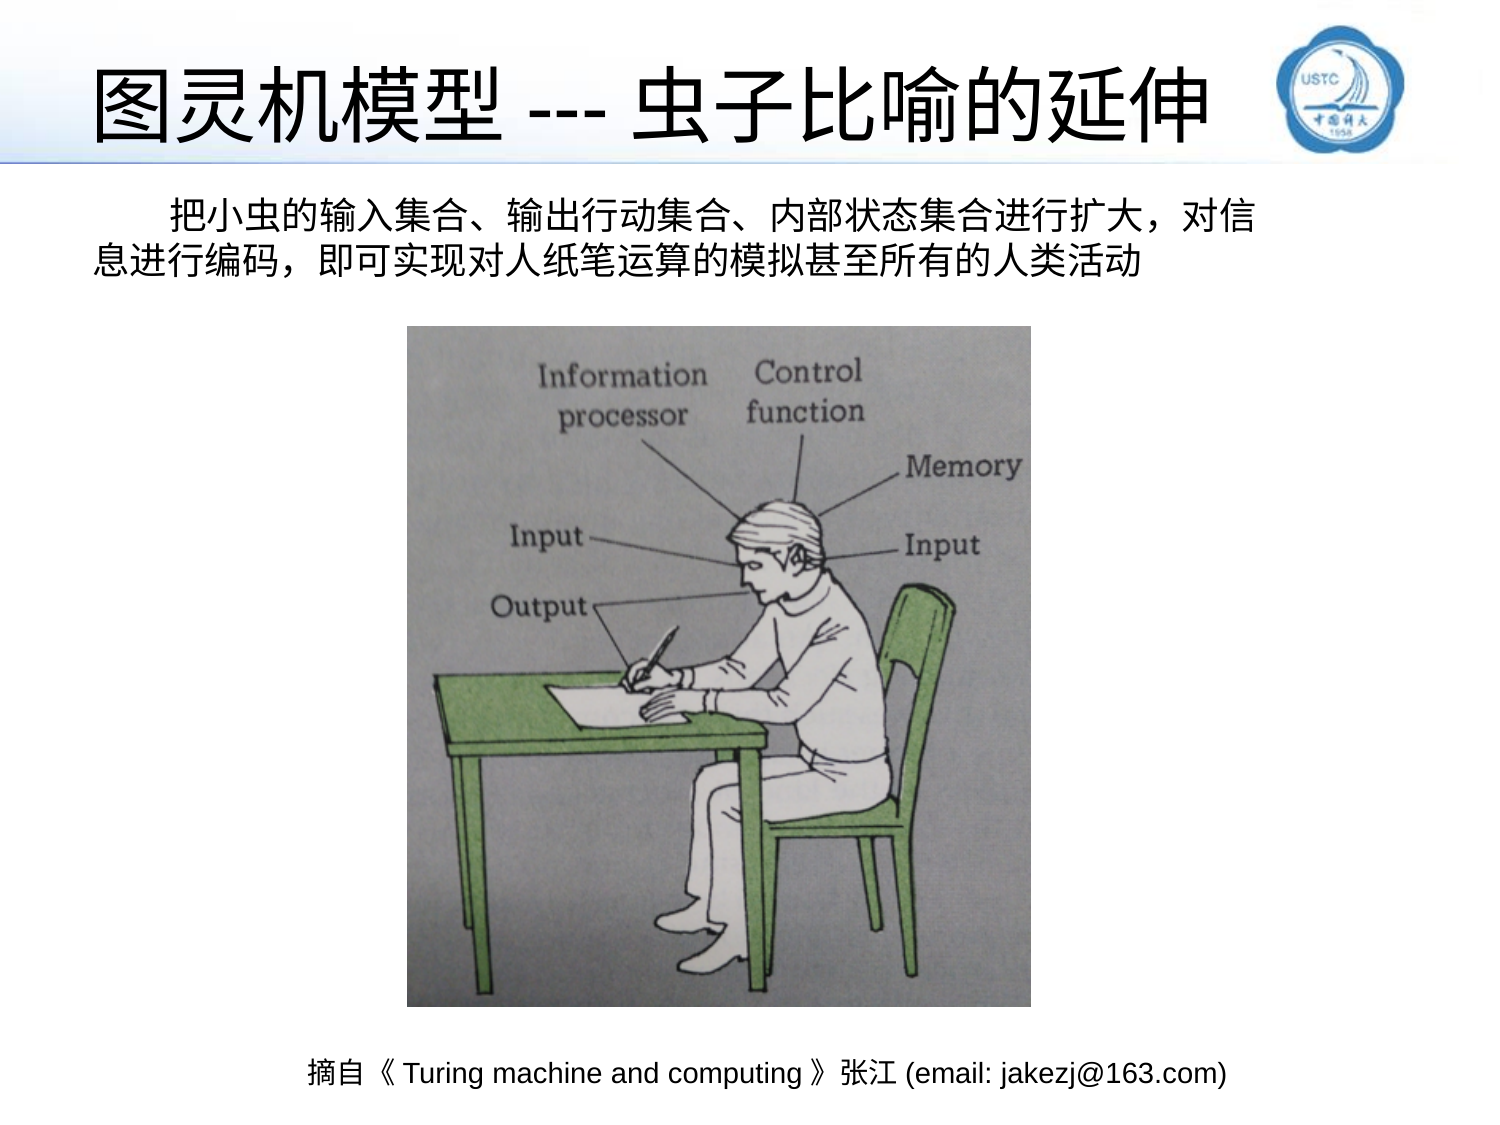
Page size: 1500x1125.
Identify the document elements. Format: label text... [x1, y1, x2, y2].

text_box 摘自《Turing machine and computing》张江(email: jakezj@163.com) [147, 1046, 1388, 1097]
text_box 把小虫的输入集合、输出行动集合、内部状态集合进行扩大，对信息进行编码，即可实现对人纸笔运算的模拟甚至所有的人类活动 [77, 184, 1282, 875]
picture [407, 326, 1031, 1008]
picture [0, 0, 1500, 164]
title 图灵机模型---虫子比喻的延伸 [75, 45, 1425, 161]
